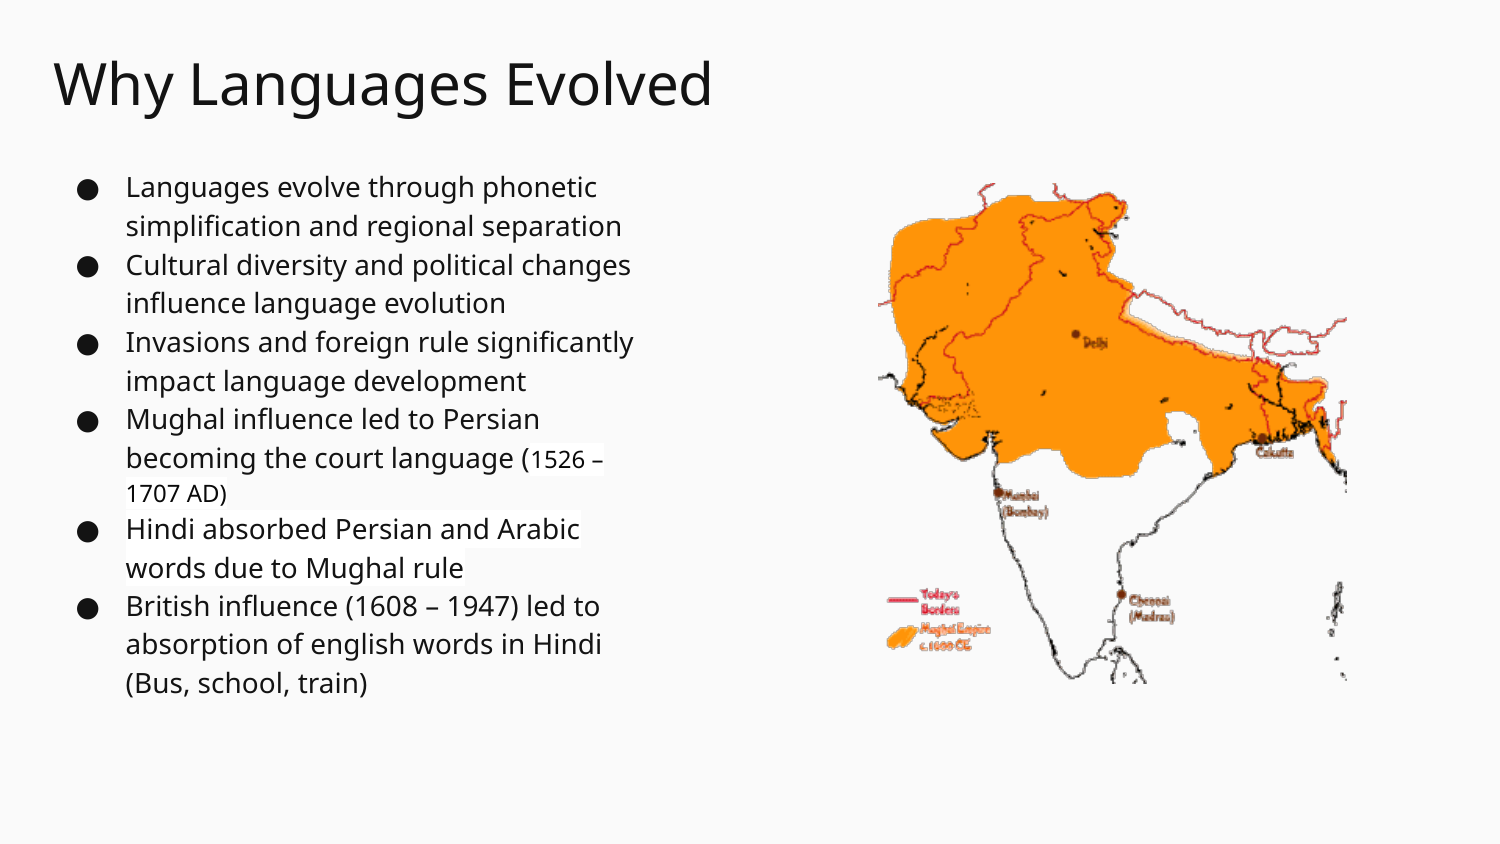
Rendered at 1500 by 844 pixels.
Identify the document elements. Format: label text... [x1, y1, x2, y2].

title Why Languages Evolved [53, 47, 969, 227]
list Languages evolve through phonetic simplification and regional separation Cultural diversity and political changes influence language evolution Invasions and foreign rule significantly impact language development Mughal influence led to Persian becoming the court language (1526 – 1707 AD) Hindi absorbed Persian and Arabic words due to Mughal rule British influence (1608 – 1947) led to absorption of english words in Hindi (Bus, school, train) [53, 164, 636, 797]
picture [877, 182, 1347, 684]
